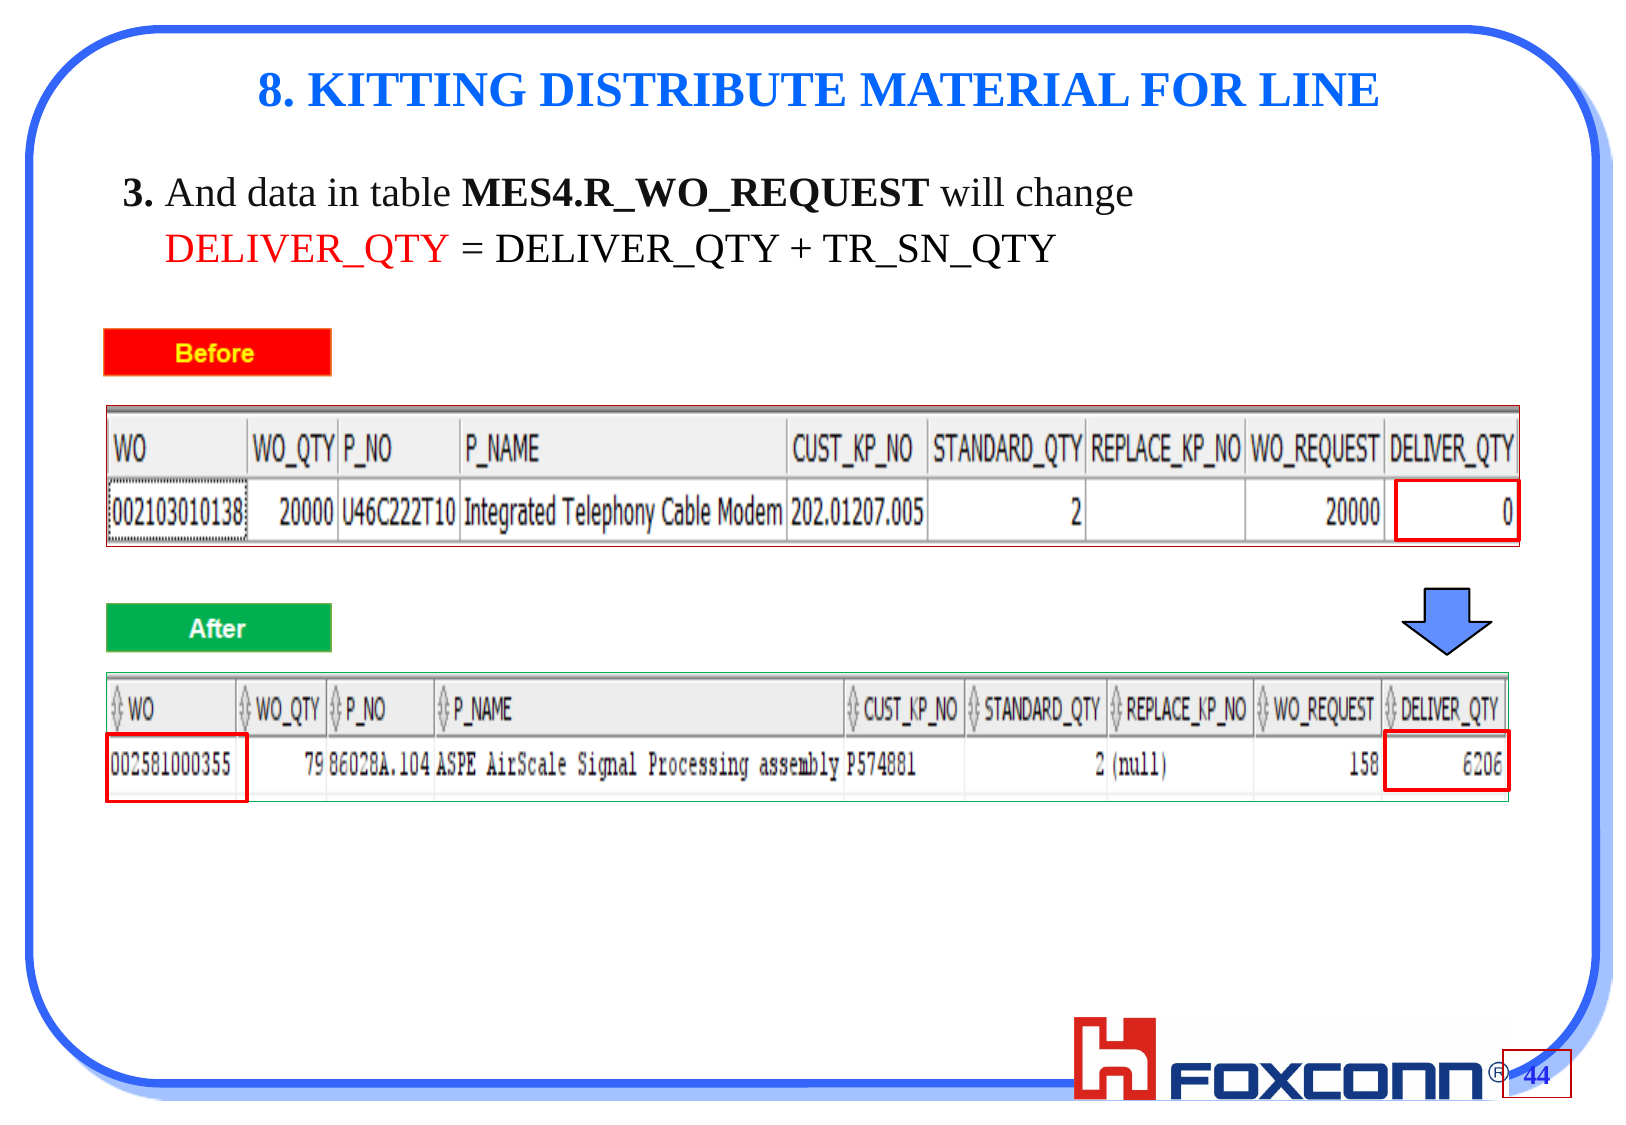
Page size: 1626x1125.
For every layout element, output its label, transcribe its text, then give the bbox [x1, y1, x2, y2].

slide_number 44 [1502, 1049, 1572, 1098]
picture [106, 405, 1520, 548]
text_box 3. And data in table MES4.R_WO_REQUEST will change DELIVER_QTY = DELIVER_QTY + TR_SN_QTY [107, 157, 1598, 279]
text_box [106, 672, 1510, 802]
text_box [1402, 588, 1492, 655]
picture [106, 603, 333, 659]
picture [1074, 1017, 1509, 1100]
picture [103, 327, 333, 384]
text_box 8. KITTING DISTRIBUTE MATERIAL FOR LINE [94, 49, 1544, 124]
